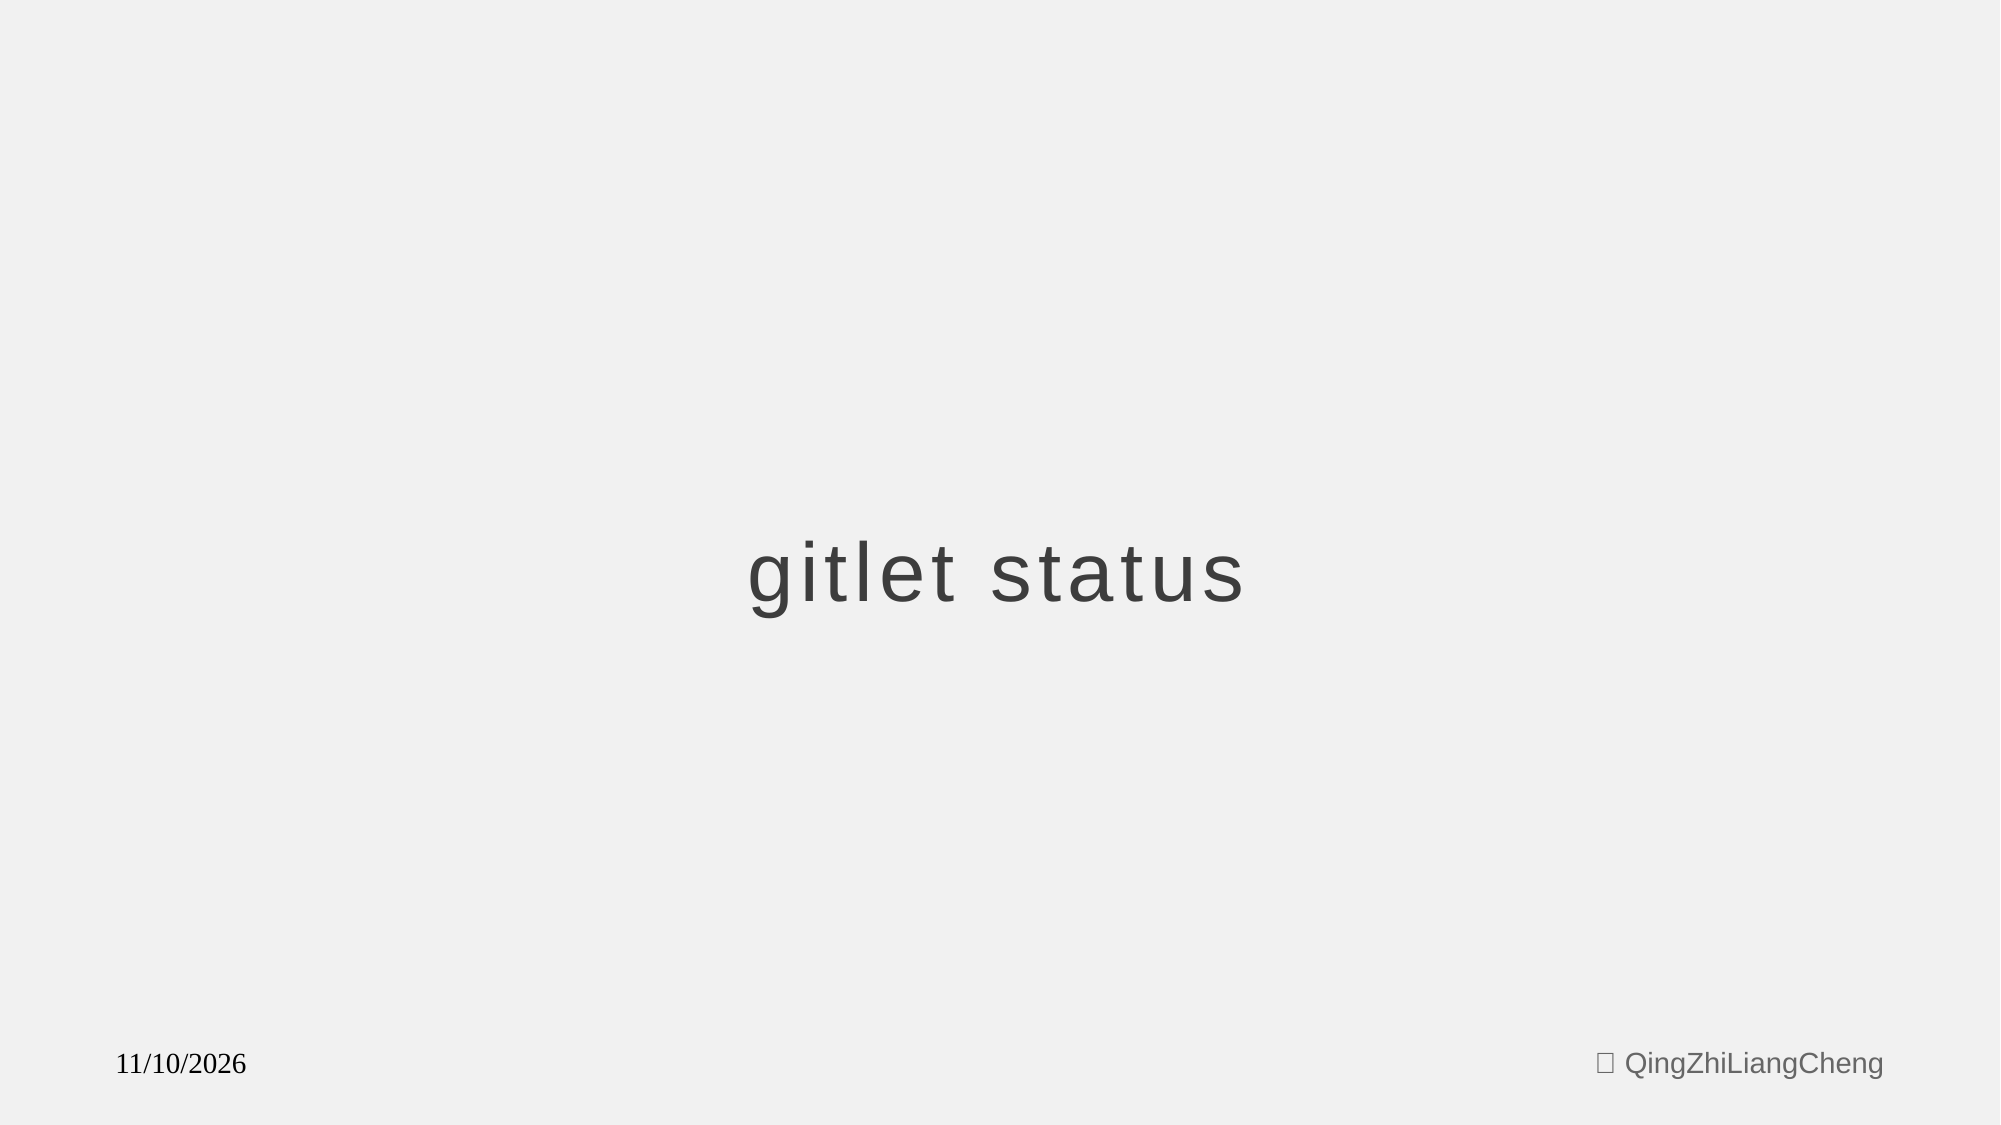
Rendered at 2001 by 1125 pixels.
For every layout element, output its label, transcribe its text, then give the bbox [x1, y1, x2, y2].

slide_number [100, 1035, 544, 1088]
title gitlet status [732, 499, 1268, 626]
